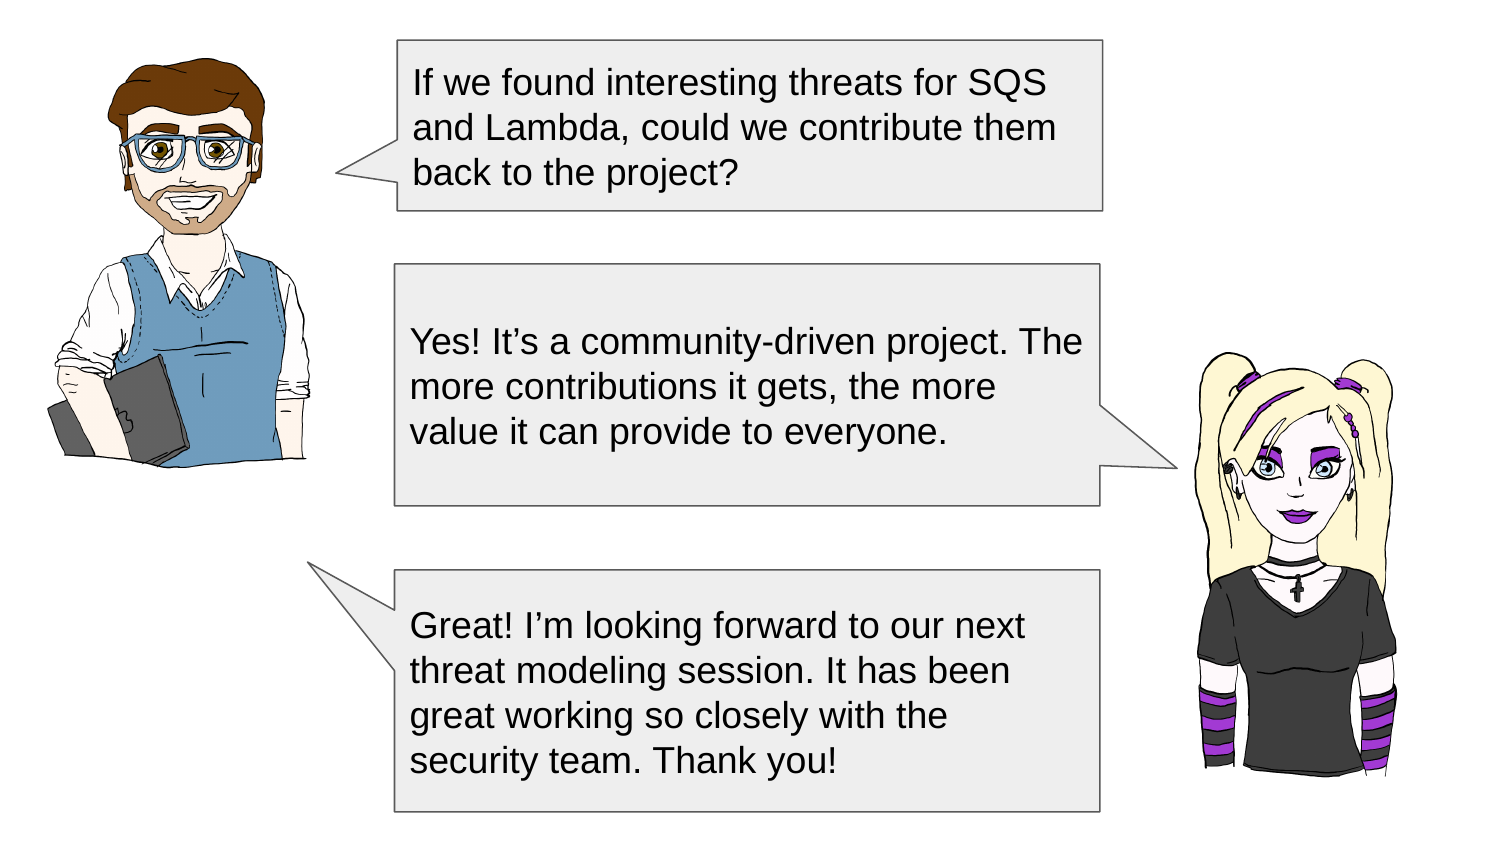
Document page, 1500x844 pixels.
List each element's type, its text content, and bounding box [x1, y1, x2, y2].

picture [23, 39, 349, 473]
text_box Yes! It’s a community-driven project. The more contributions it gets, the more value it can provide to everyone. [394, 263, 1111, 506]
text_box Great! I’m looking forward to our next threat modeling session. It has been great working so closely with the security team. Thank you! [307, 562, 1100, 812]
text_box If we found interesting threats for SQS and Lambda, could we contribute them back to the project? [354, 40, 1103, 211]
picture [1116, 334, 1467, 801]
